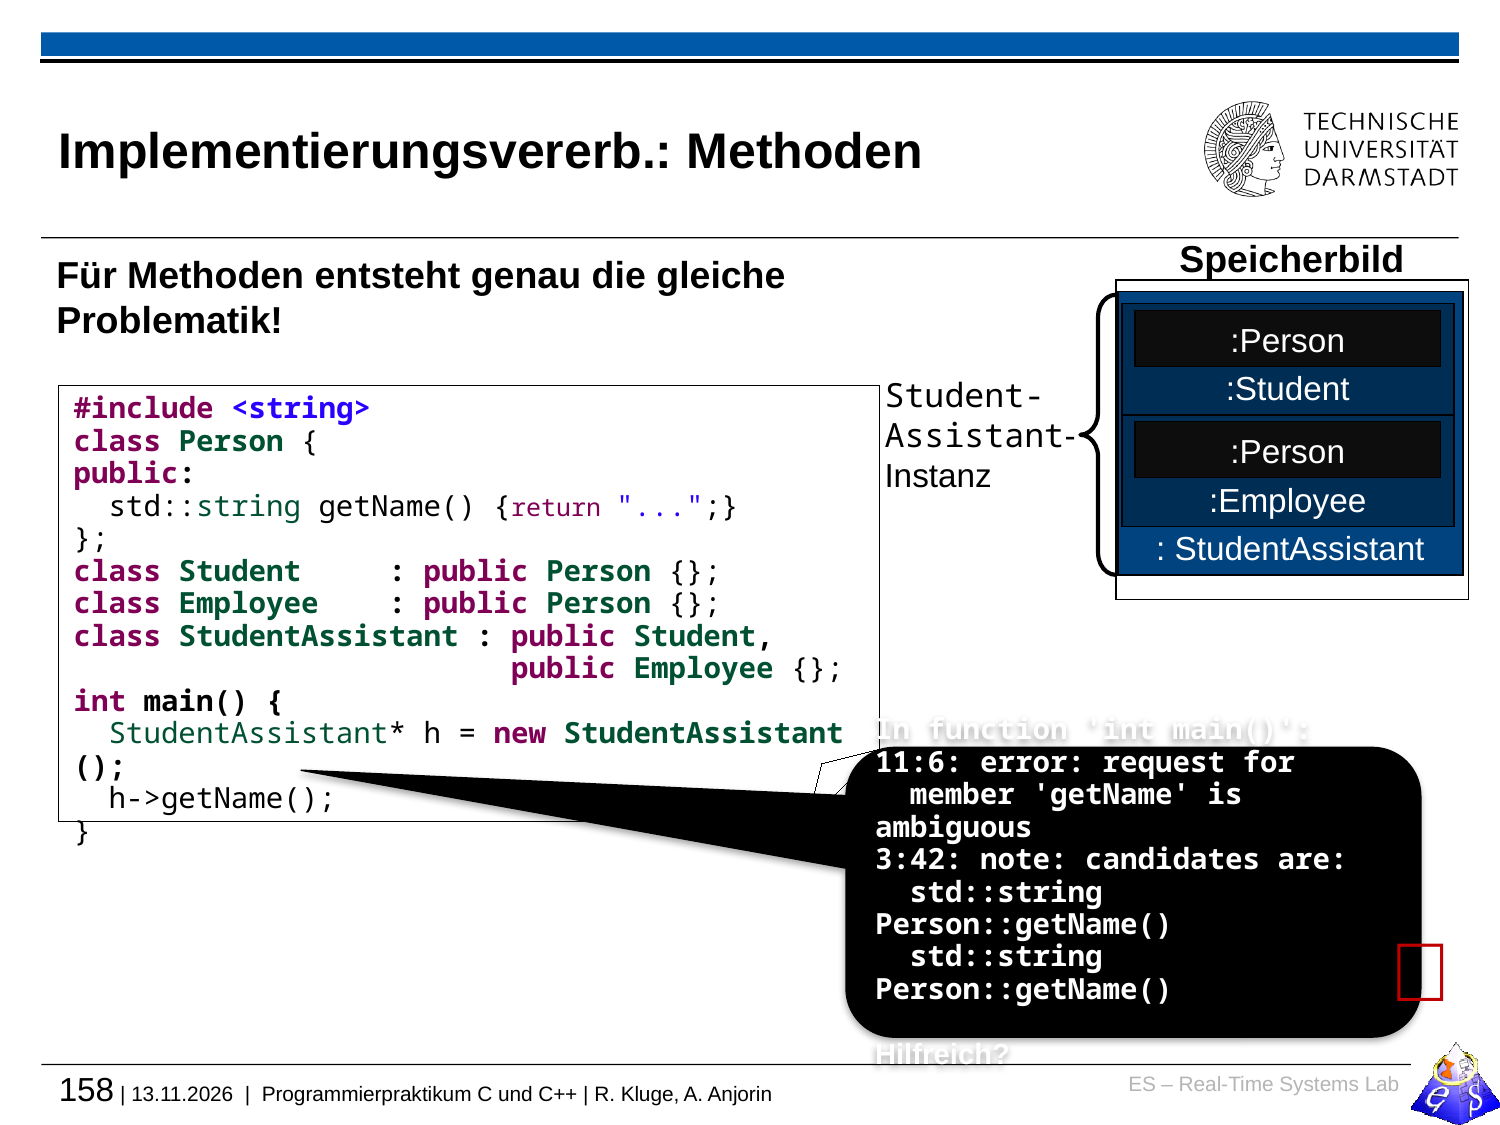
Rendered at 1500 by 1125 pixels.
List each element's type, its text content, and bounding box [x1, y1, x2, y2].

text_box #include <string> class Person { public: std::string getName() {return "...";} }; class Student : public Person {}; class Employee : public Person {}; class StudentAssistant : public Student, public Employee {}; int main() { StudentAssistant* h = new StudentAssistant (); h->getName(); } [58, 385, 880, 822]
list Für Methoden entsteht genau die gleiche Problematik! [41, 243, 871, 386]
title Implementierungsvererb.: Methoden [58, 80, 1187, 218]
picture [1187, 84, 1483, 214]
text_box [876, 231, 1469, 600]
picture [1411, 1041, 1500, 1125]
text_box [845, 747, 1479, 1038]
